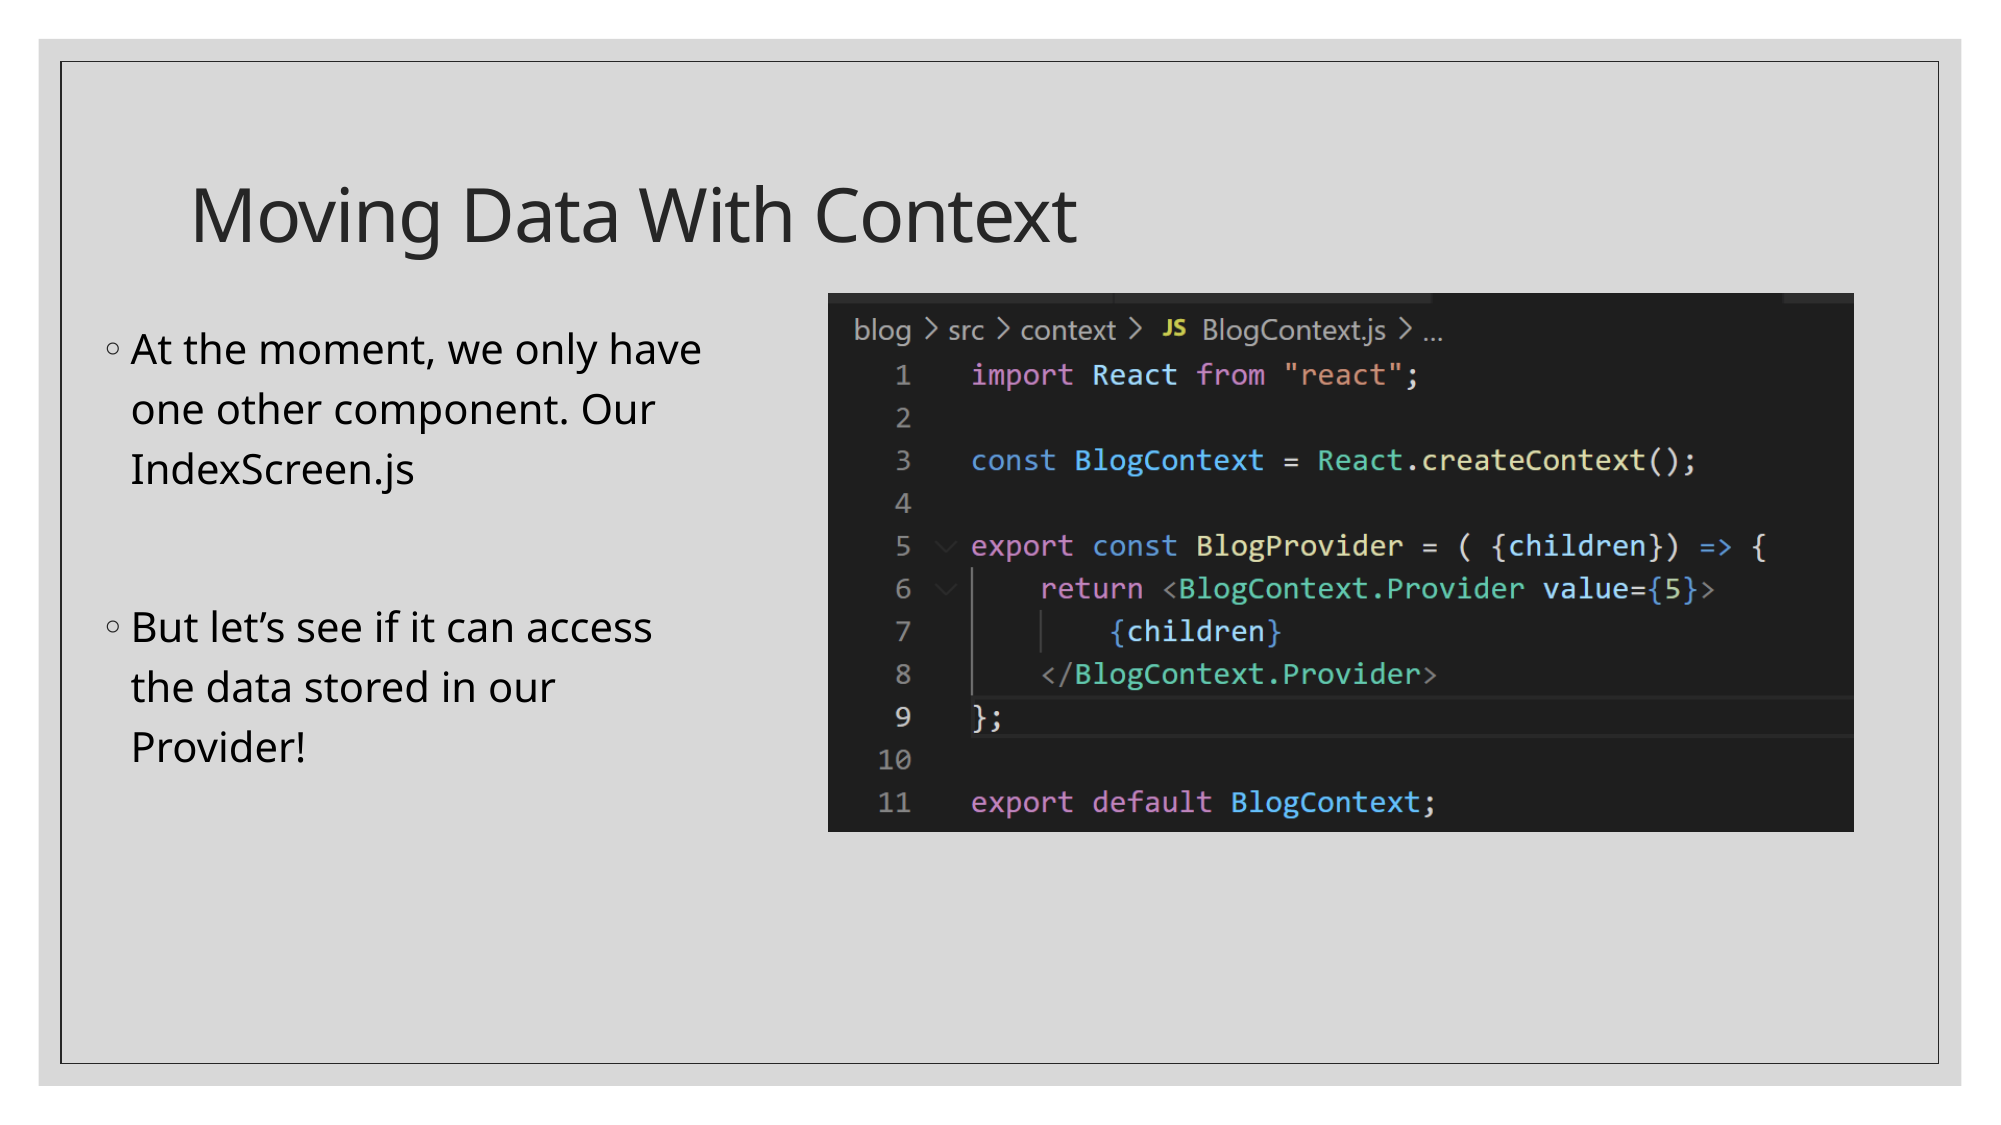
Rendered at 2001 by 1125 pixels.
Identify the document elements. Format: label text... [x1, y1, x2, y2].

title Moving Data With Context [174, 105, 1825, 331]
list At the moment, we only have one other component. Our IndexScreen.js But let’s see if it can access the data stored in our Provider! [85, 305, 732, 1076]
picture [828, 293, 1854, 832]
